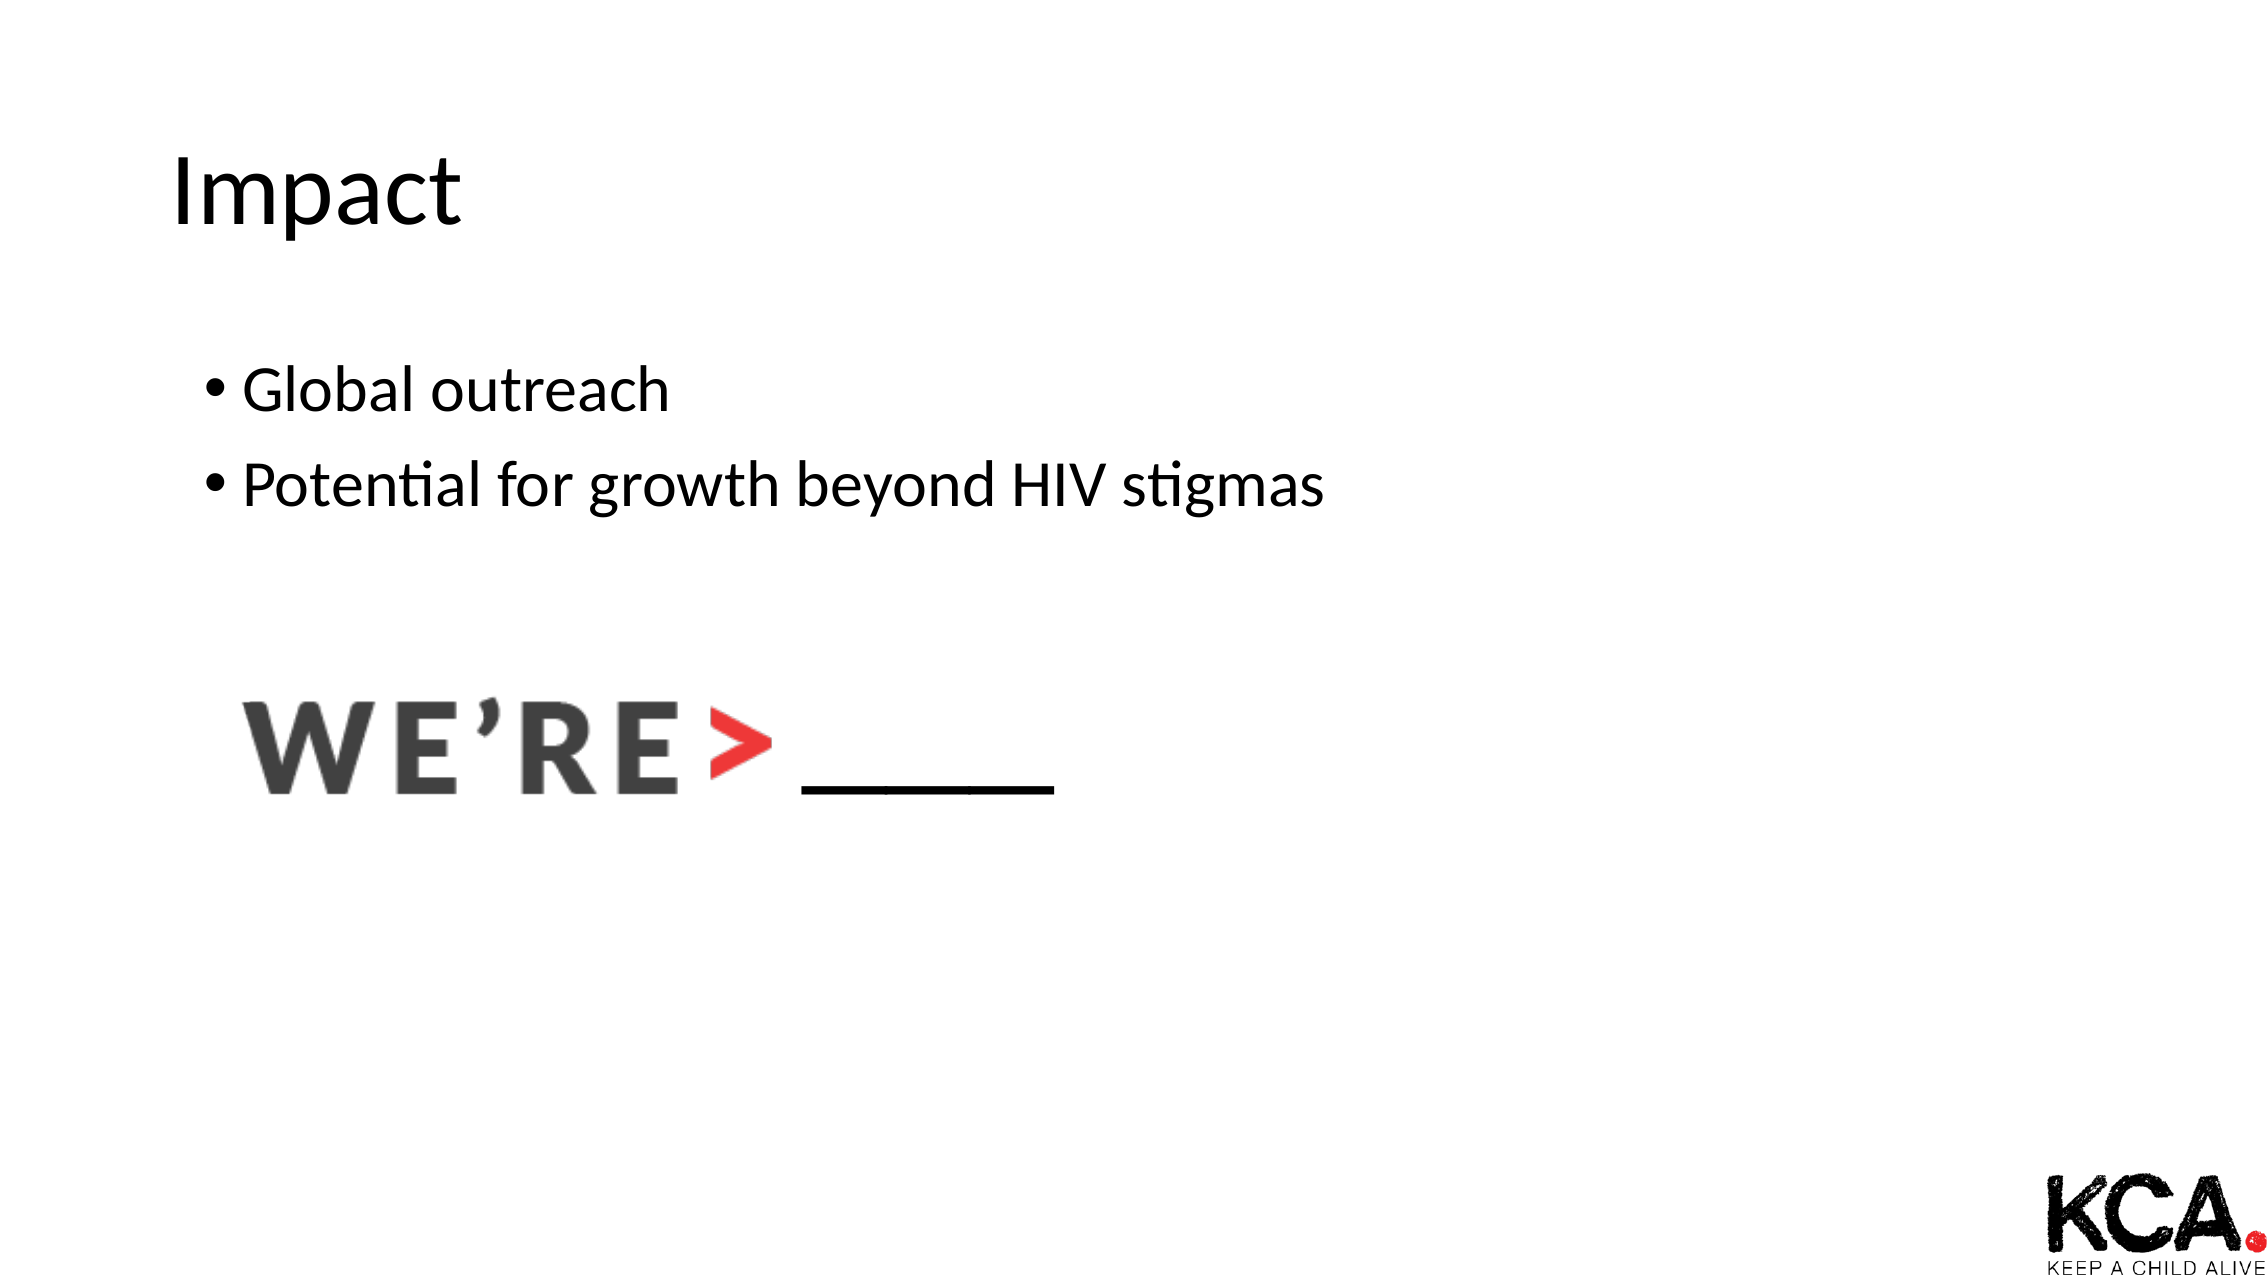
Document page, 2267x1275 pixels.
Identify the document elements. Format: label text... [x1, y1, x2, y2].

text_box ___ [788, 600, 1396, 815]
list Global outreach Potential for growth beyond HIV stigmas [155, 339, 2111, 1149]
picture [217, 673, 789, 818]
title Impact [155, 67, 2111, 315]
picture [2047, 1173, 2267, 1275]
